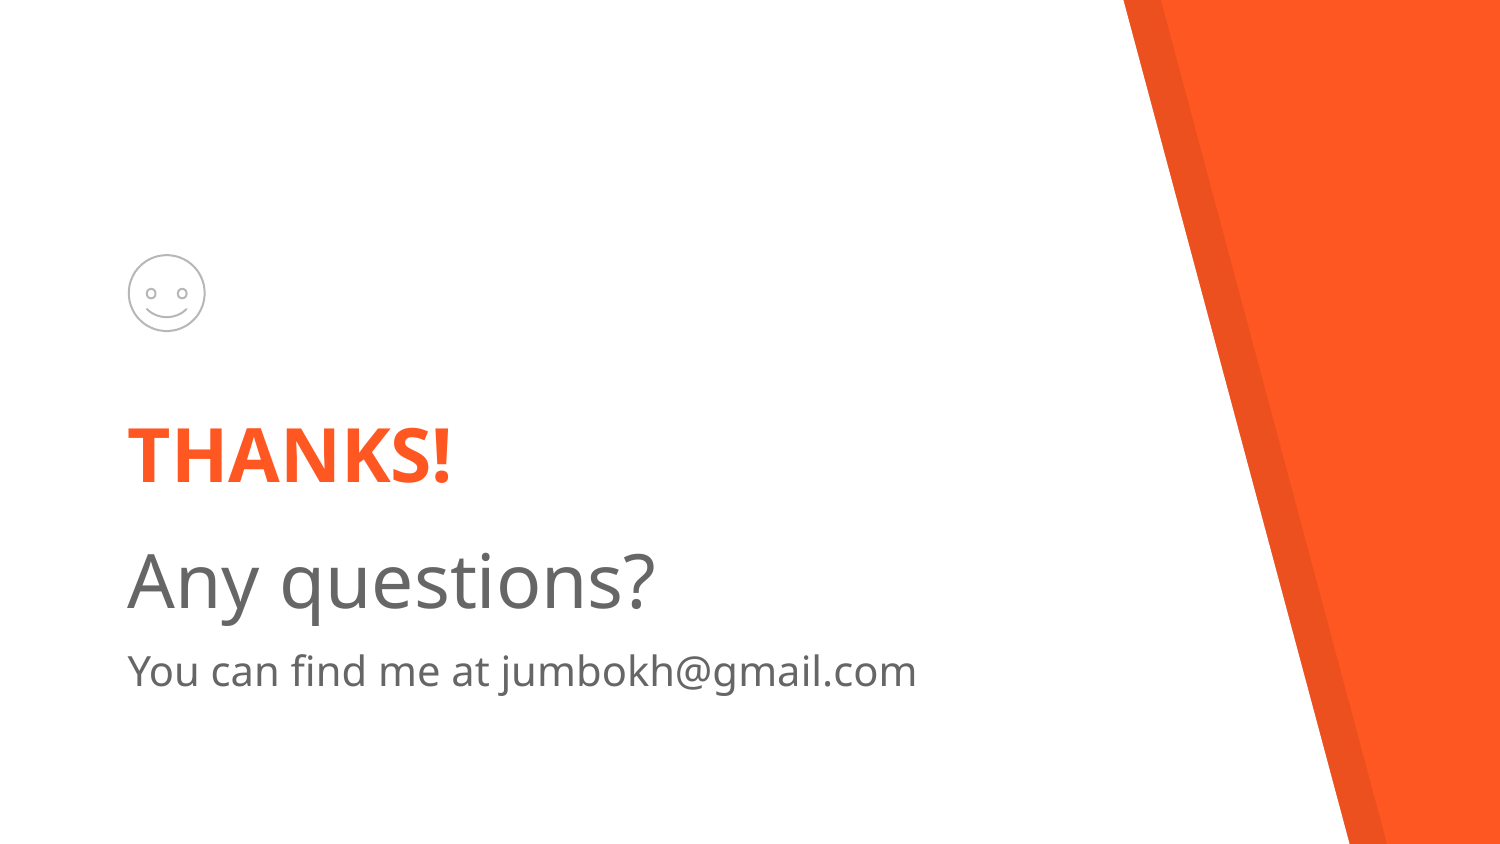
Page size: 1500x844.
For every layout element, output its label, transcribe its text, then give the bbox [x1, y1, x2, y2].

subtitle Any questions? [112, 519, 856, 629]
list You can find me at jumbokh@gmail.com [112, 629, 1192, 795]
title THANKS! [112, 322, 856, 513]
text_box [128, 254, 205, 332]
